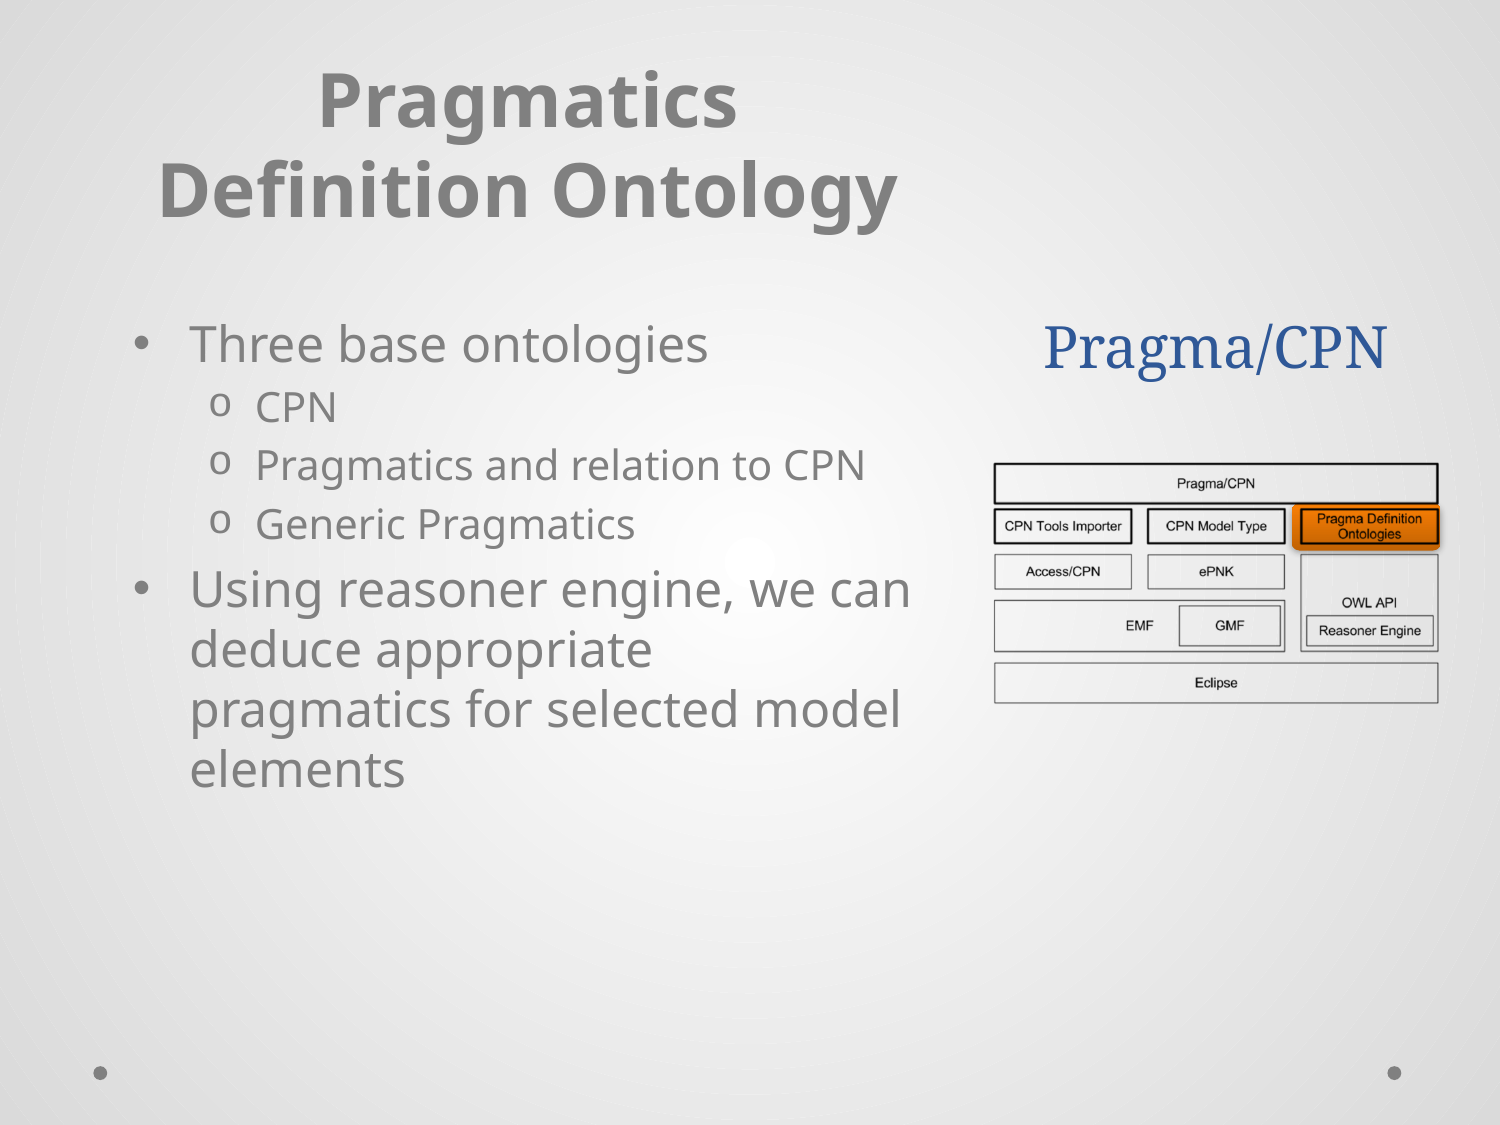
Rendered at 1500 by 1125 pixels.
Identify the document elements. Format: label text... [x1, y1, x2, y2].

title Pragma/CPN [969, 43, 1463, 388]
picture [985, 455, 1441, 711]
list Pragmatics Definition Ontology Three base ontologies CPN Pragmatics and relation to CPN Generic Pragmatics Using reasoner engine, we can deduce appropriate pragmatics for selected model elements [117, 44, 938, 1005]
